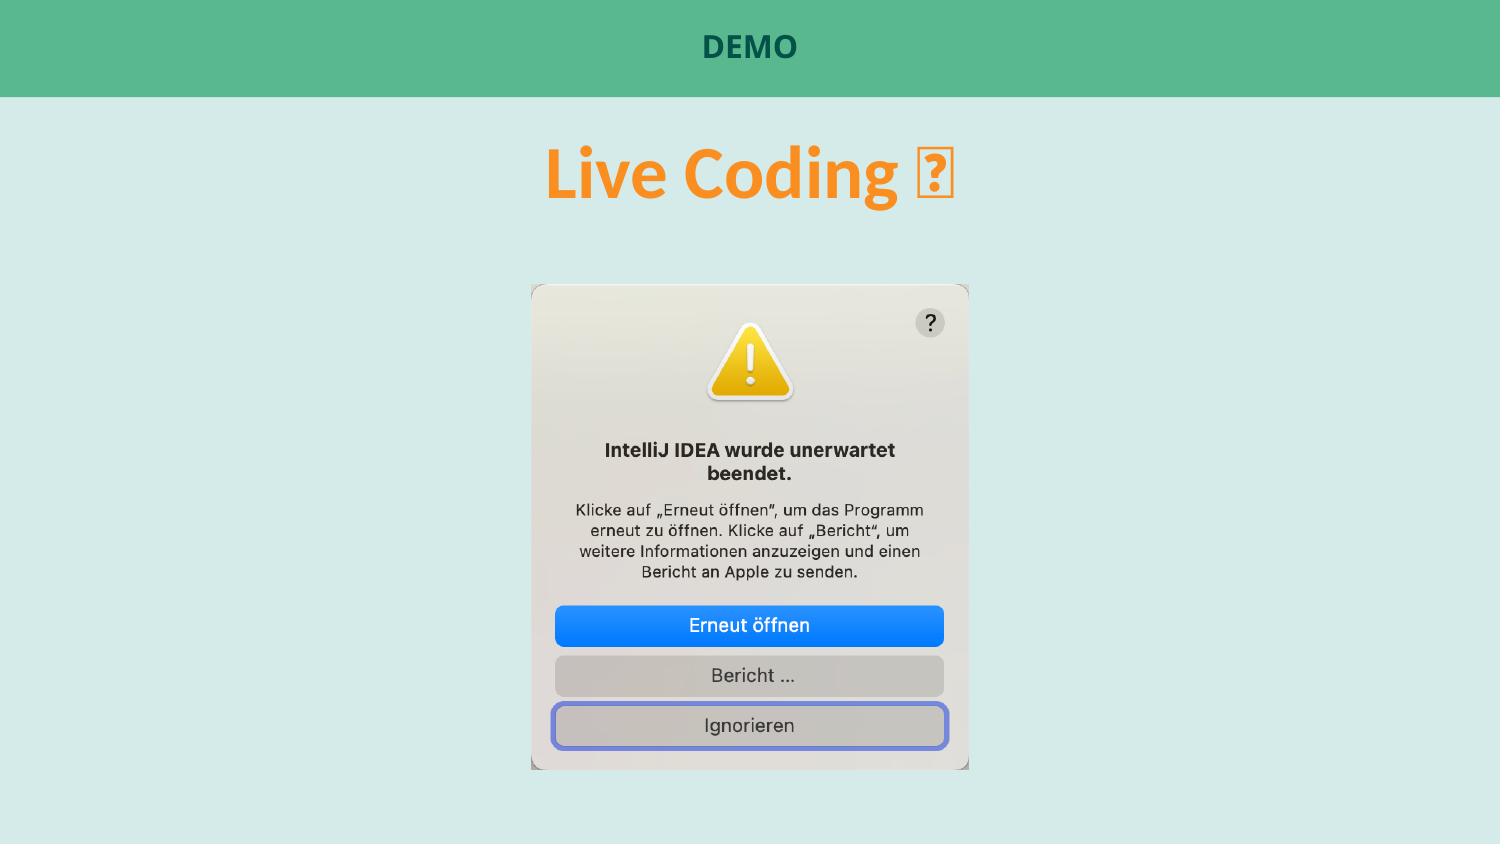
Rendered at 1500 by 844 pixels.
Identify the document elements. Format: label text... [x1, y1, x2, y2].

list Live Coding 🙏 [30, 126, 1470, 844]
picture [531, 284, 969, 770]
title Demo [0, 0, 1500, 98]
